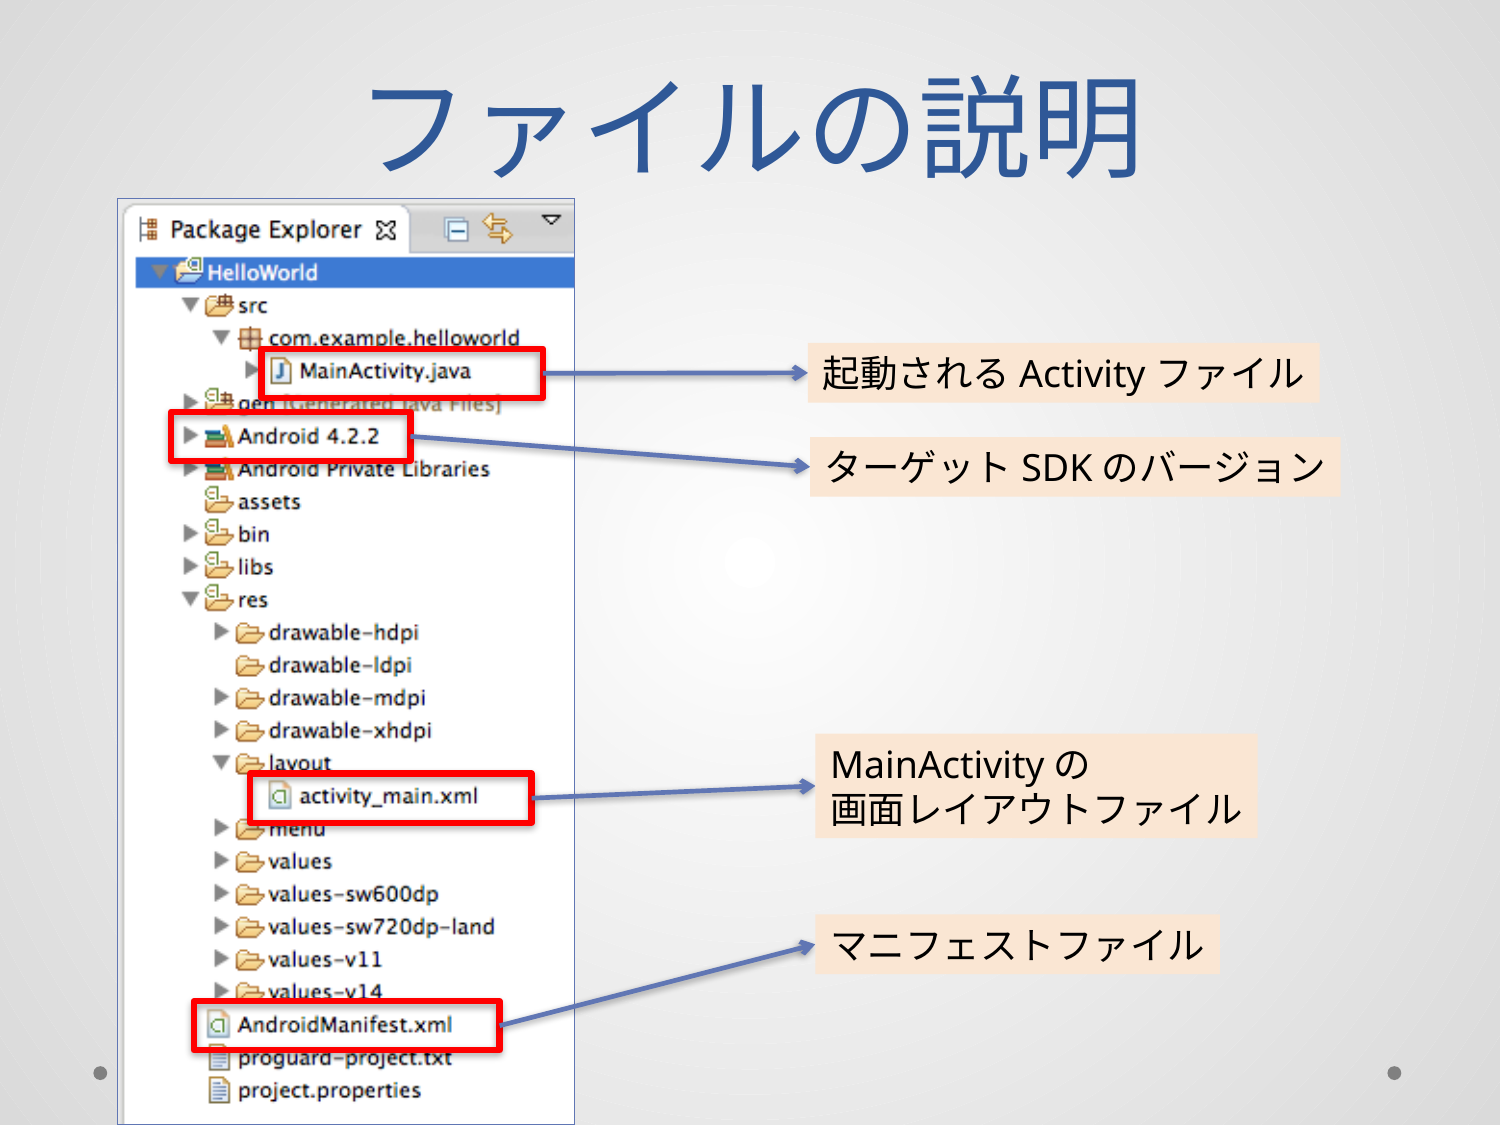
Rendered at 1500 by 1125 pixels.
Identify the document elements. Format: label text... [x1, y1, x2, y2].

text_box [499, 944, 814, 1026]
title ファイルの説明 [75, 0, 1425, 263]
text_box 起動されるActivityファイル [807, 342, 1320, 403]
text_box ターゲットSDKのバージョン [810, 437, 1341, 497]
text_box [410, 436, 814, 468]
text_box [531, 786, 814, 799]
text_box マニフェストファイル [815, 914, 1220, 975]
picture [117, 198, 576, 1125]
text_box MainActivityの 画面レイアウトファイル [815, 733, 1258, 839]
